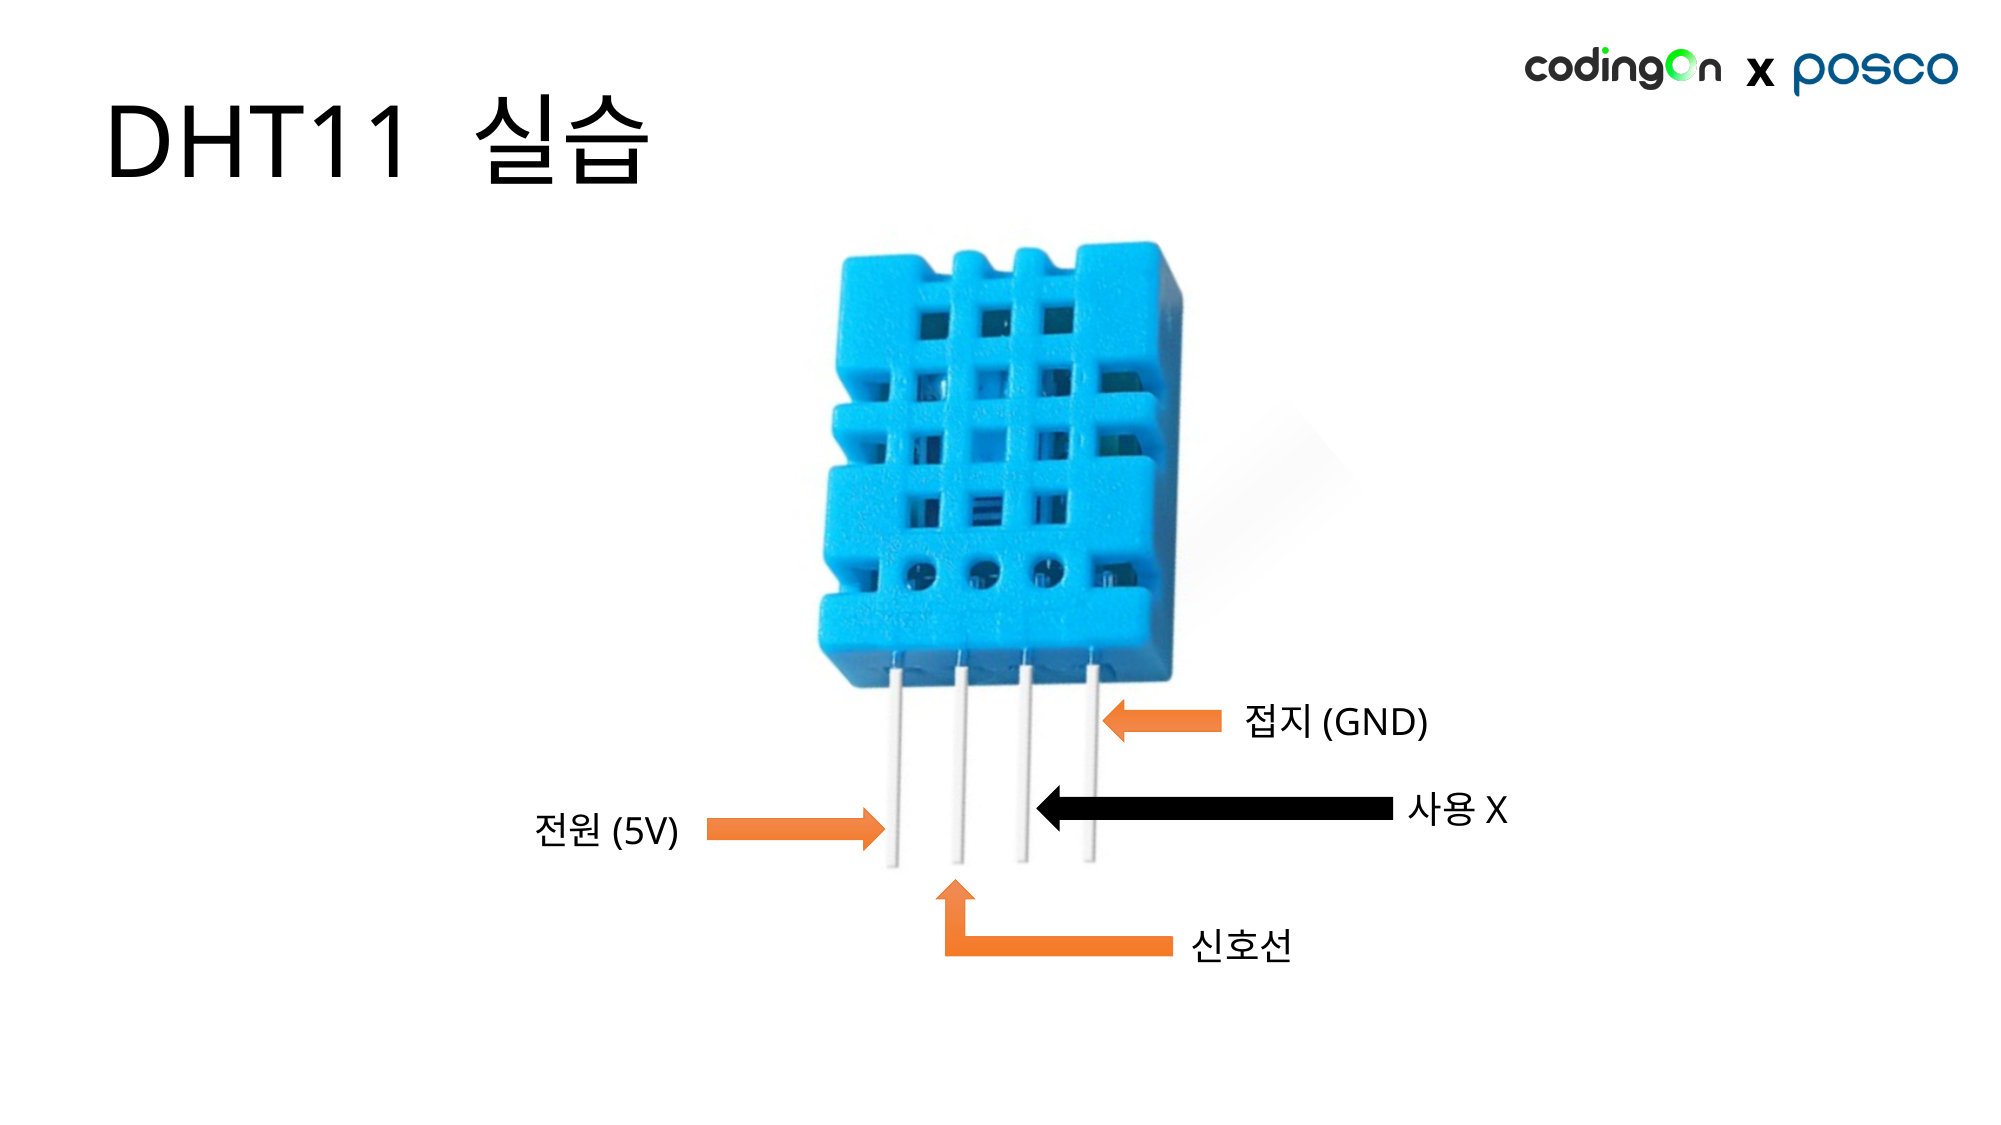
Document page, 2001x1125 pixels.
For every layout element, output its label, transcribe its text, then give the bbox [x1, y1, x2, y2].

picture [1813, 47, 1960, 101]
text_box [935, 879, 1174, 957]
text_box 신호선 [1176, 915, 1310, 975]
text_box 전원(5V) [519, 799, 688, 859]
text_box 사용X [1393, 778, 1523, 839]
text_box 접지(GND) [1312, 690, 1444, 751]
picture [547, 84, 1453, 995]
text_box [1312, 796, 1393, 820]
title DHT11 실습 [87, 36, 1813, 255]
